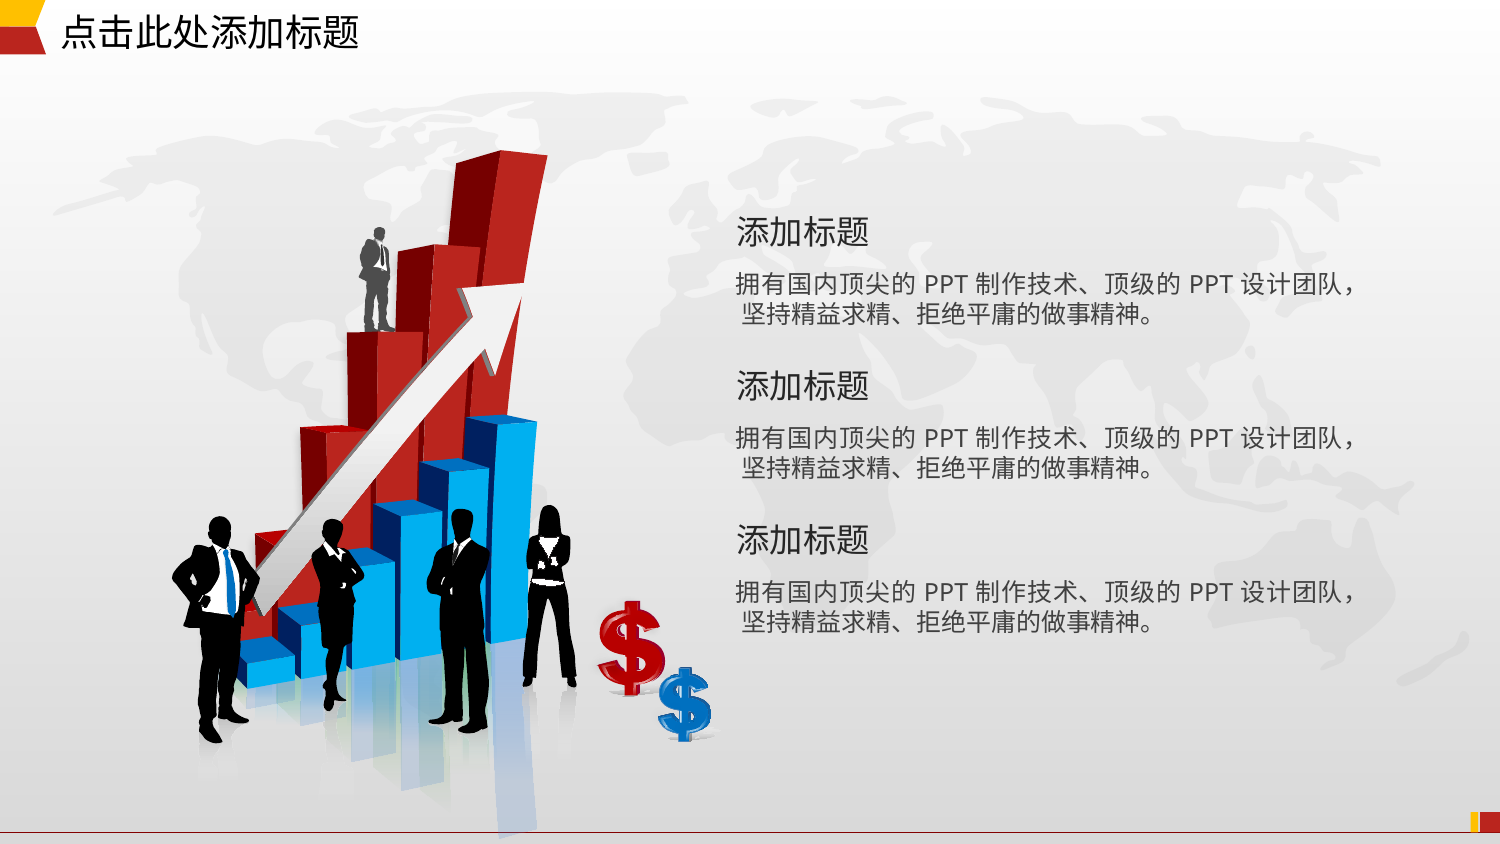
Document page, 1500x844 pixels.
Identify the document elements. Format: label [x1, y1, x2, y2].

text_box [720, 511, 1360, 645]
text_box [170, 149, 722, 844]
text_box [720, 203, 1360, 337]
text_box [720, 357, 1360, 491]
